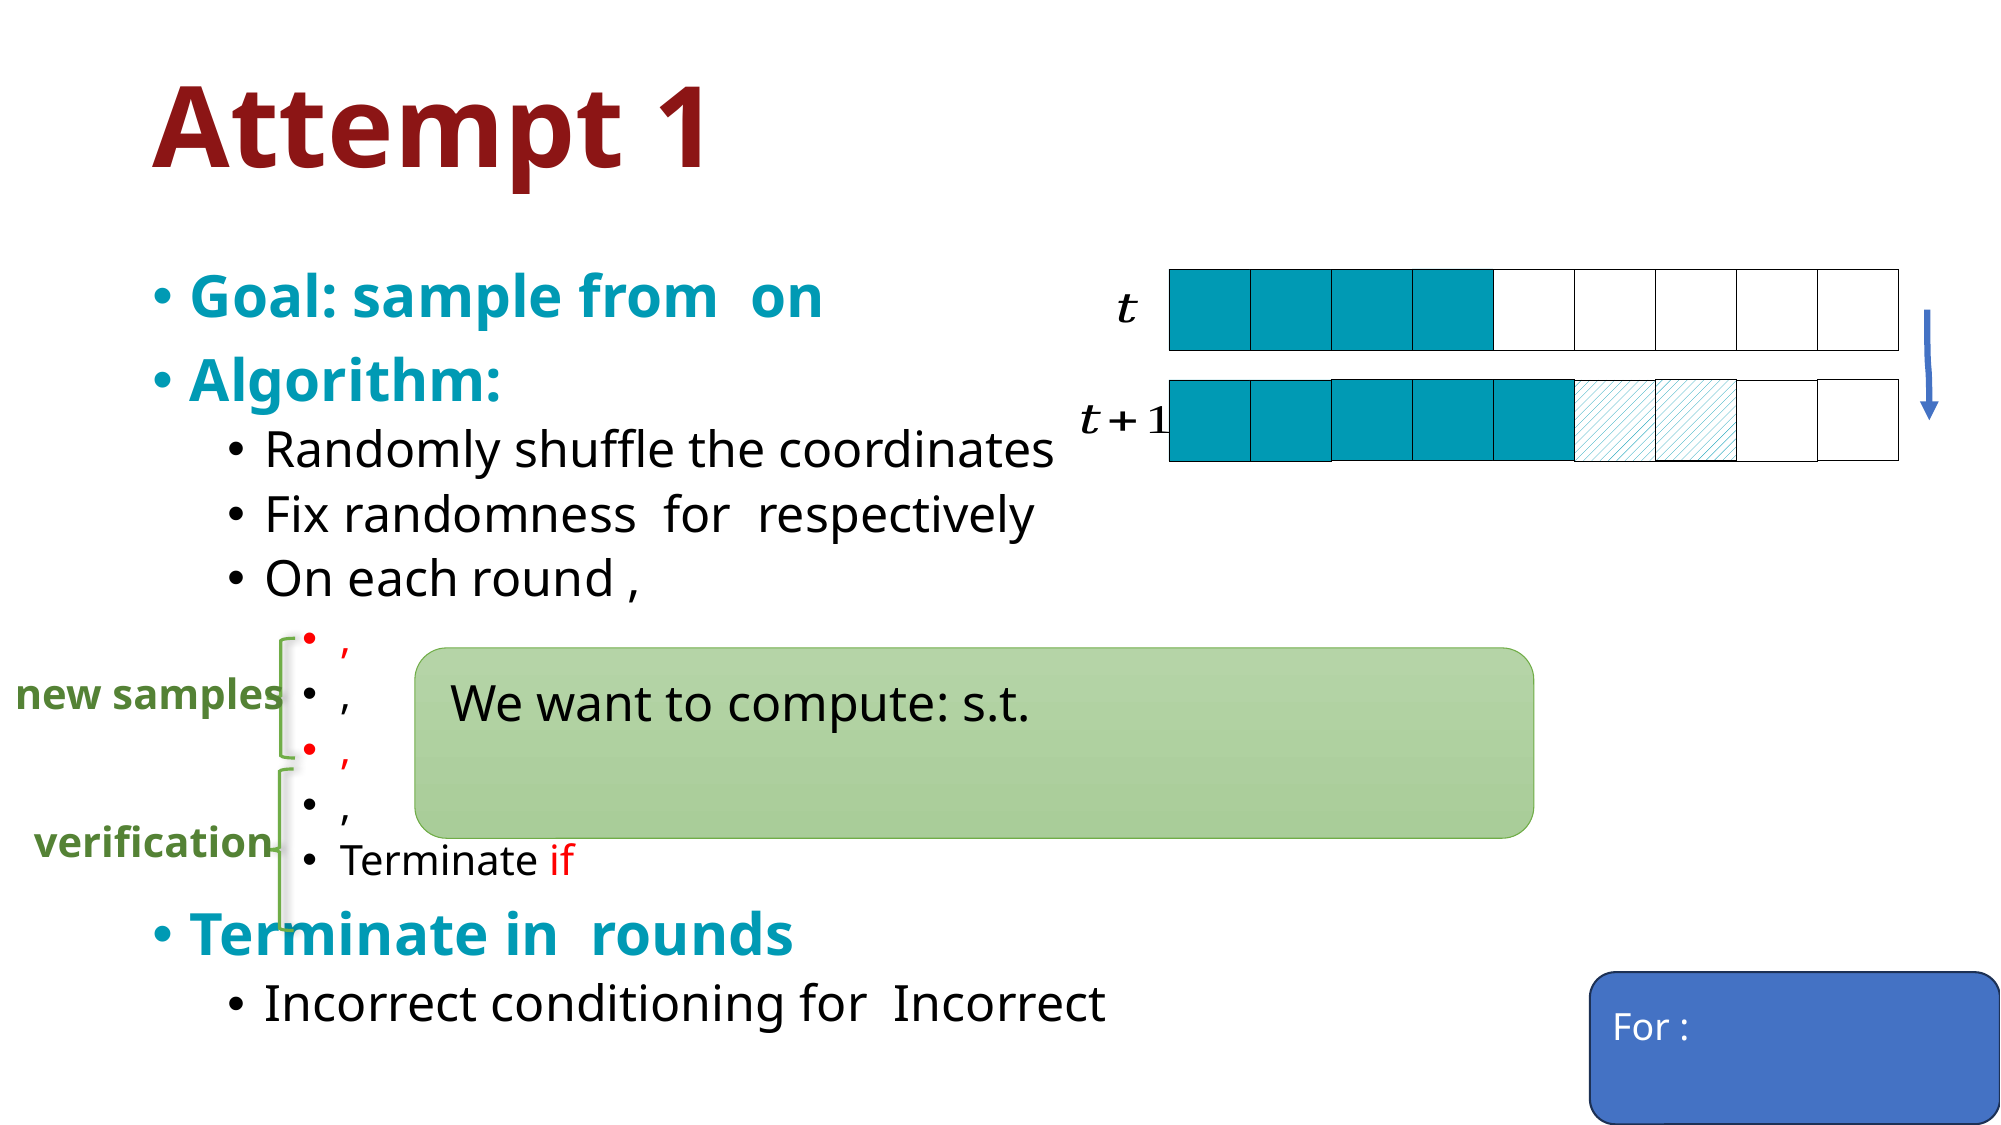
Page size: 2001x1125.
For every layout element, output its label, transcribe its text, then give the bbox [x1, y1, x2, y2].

text_box [279, 636, 296, 660]
text_box verification [19, 808, 321, 874]
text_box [1078, 379, 1899, 461]
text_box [414, 647, 1534, 839]
text_box [277, 874, 294, 933]
text_box [279, 725, 296, 760]
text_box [1115, 269, 1899, 351]
title Attempt 1 [137, 22, 1863, 240]
text_box new samples [0, 660, 302, 725]
text_box [277, 767, 294, 808]
